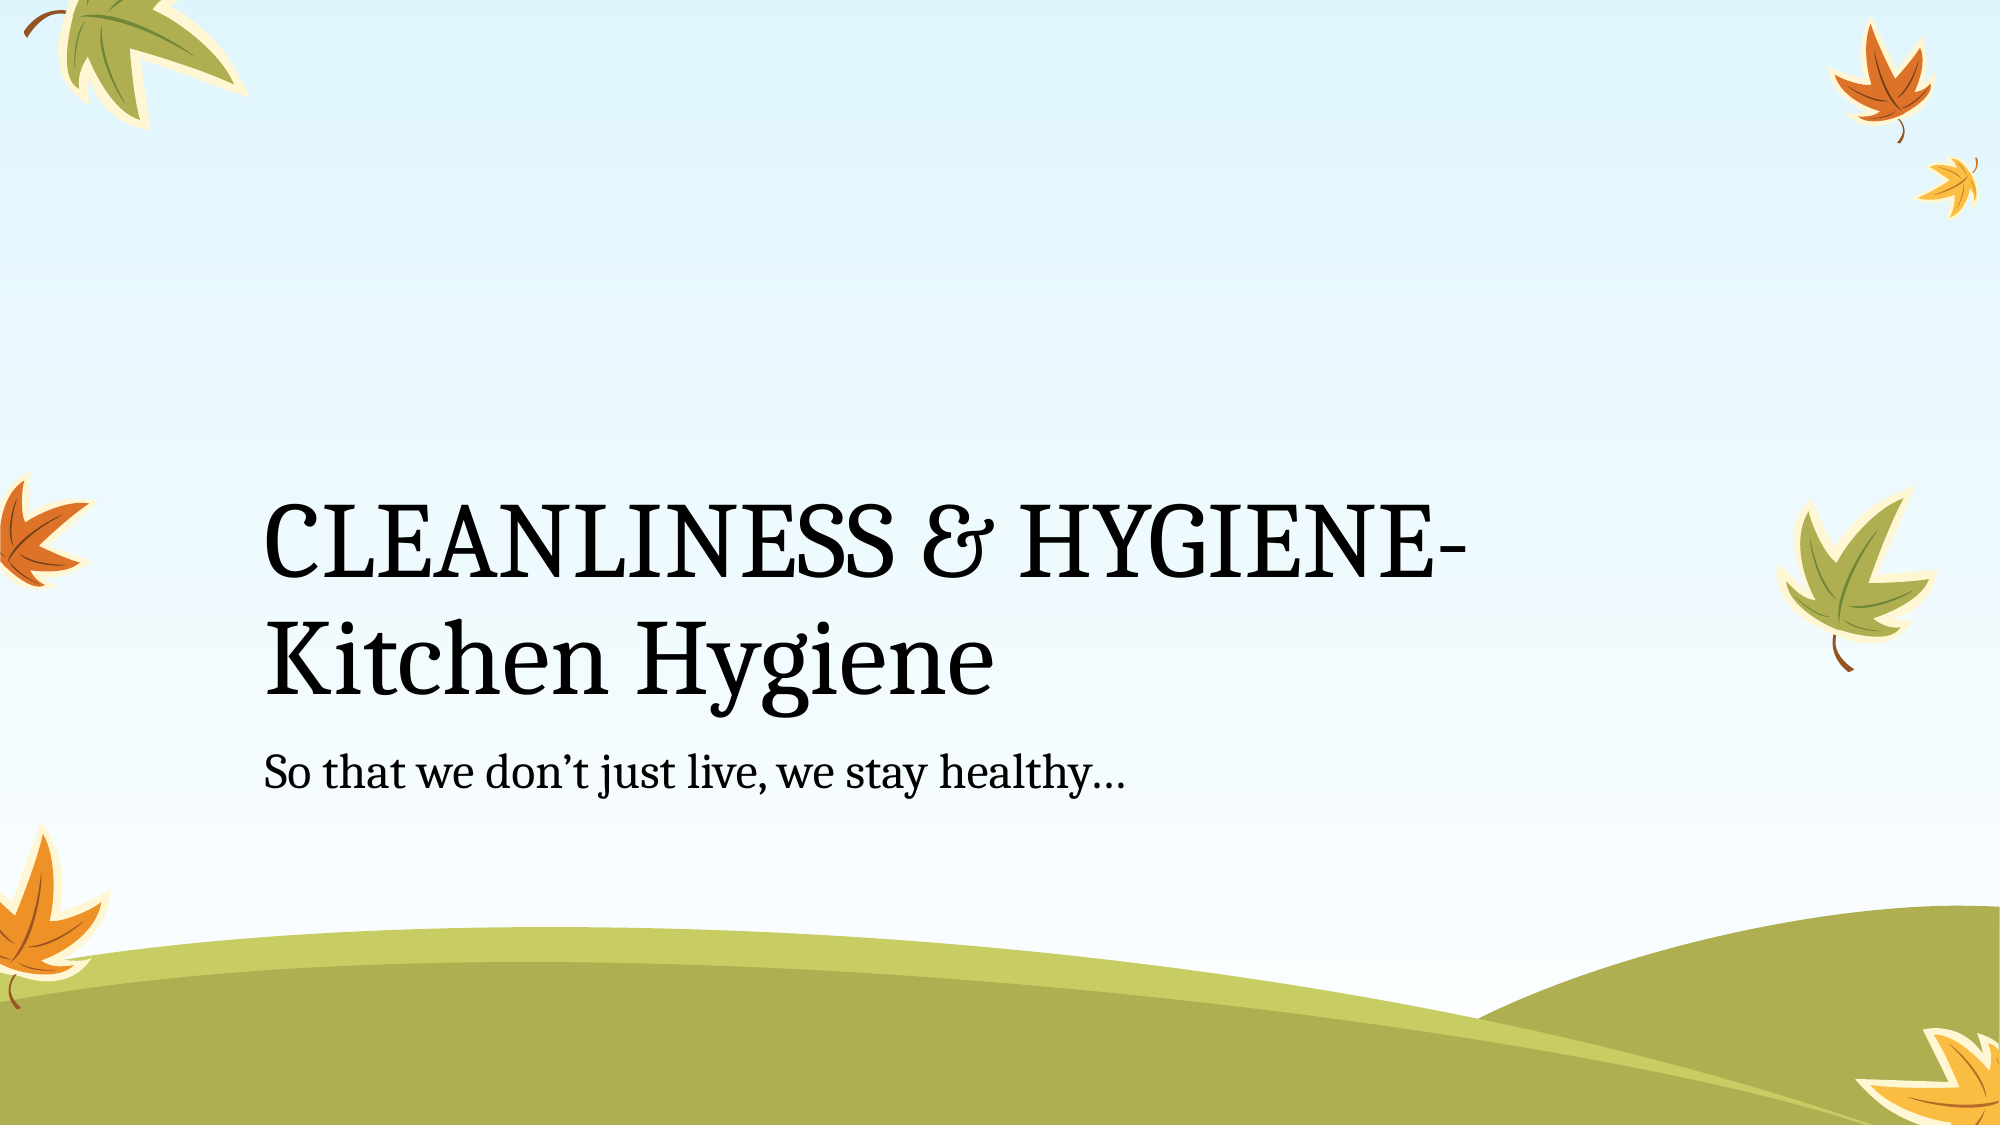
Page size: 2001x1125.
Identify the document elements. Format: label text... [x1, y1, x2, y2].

title CLEANLINESS & HYGIENE-Kitchen Hygiene [249, 243, 1750, 725]
list So that we don’t just live, we stay healthy… [249, 730, 1750, 925]
